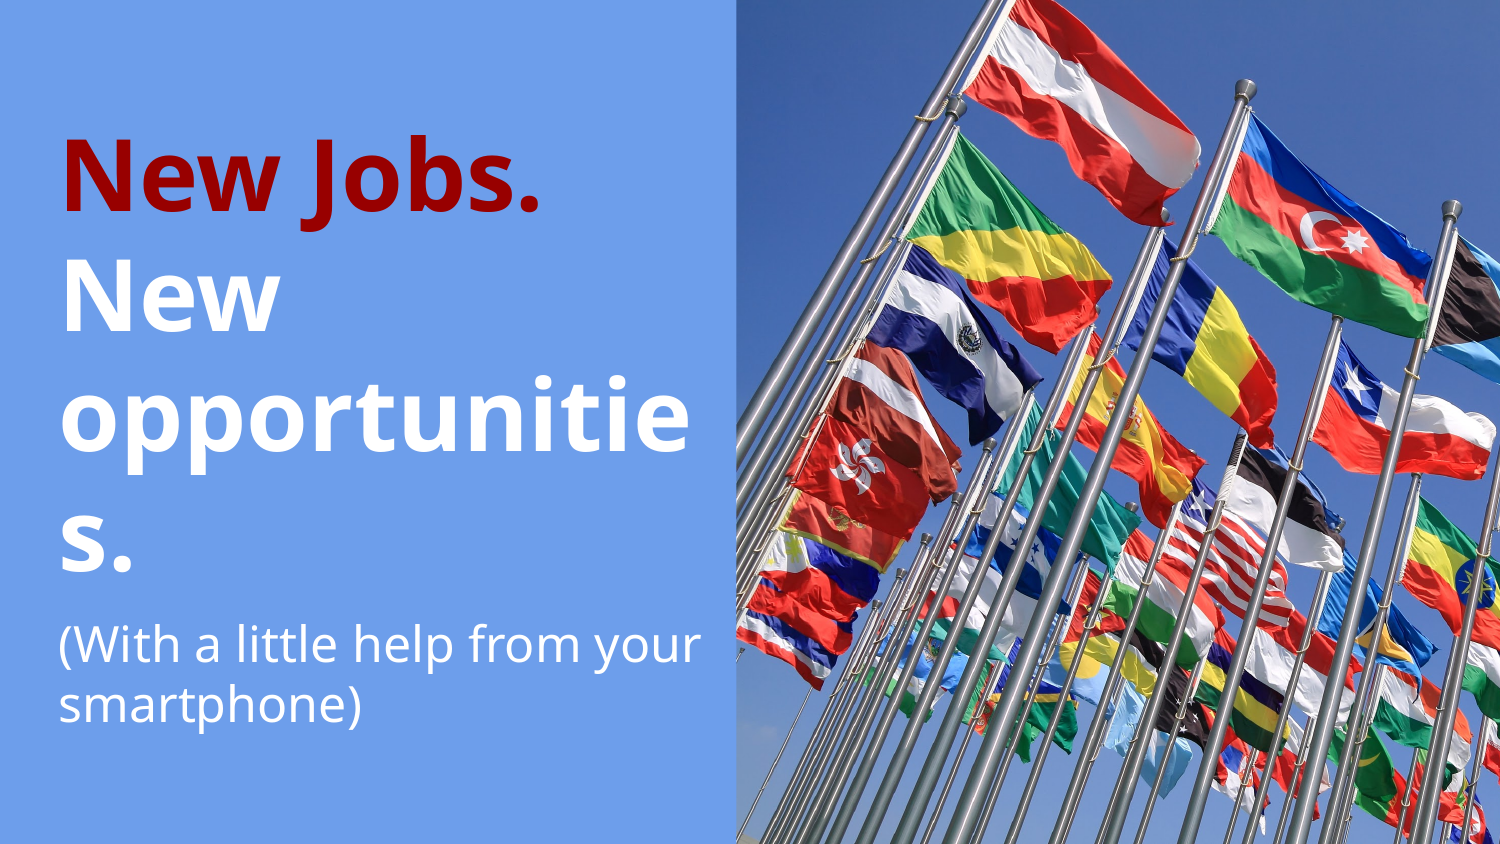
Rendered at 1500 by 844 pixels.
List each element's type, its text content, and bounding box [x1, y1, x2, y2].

picture [736, 0, 1500, 844]
title New Jobs. New opportunities. (With a little help from your smartphone) [43, 313, 731, 530]
